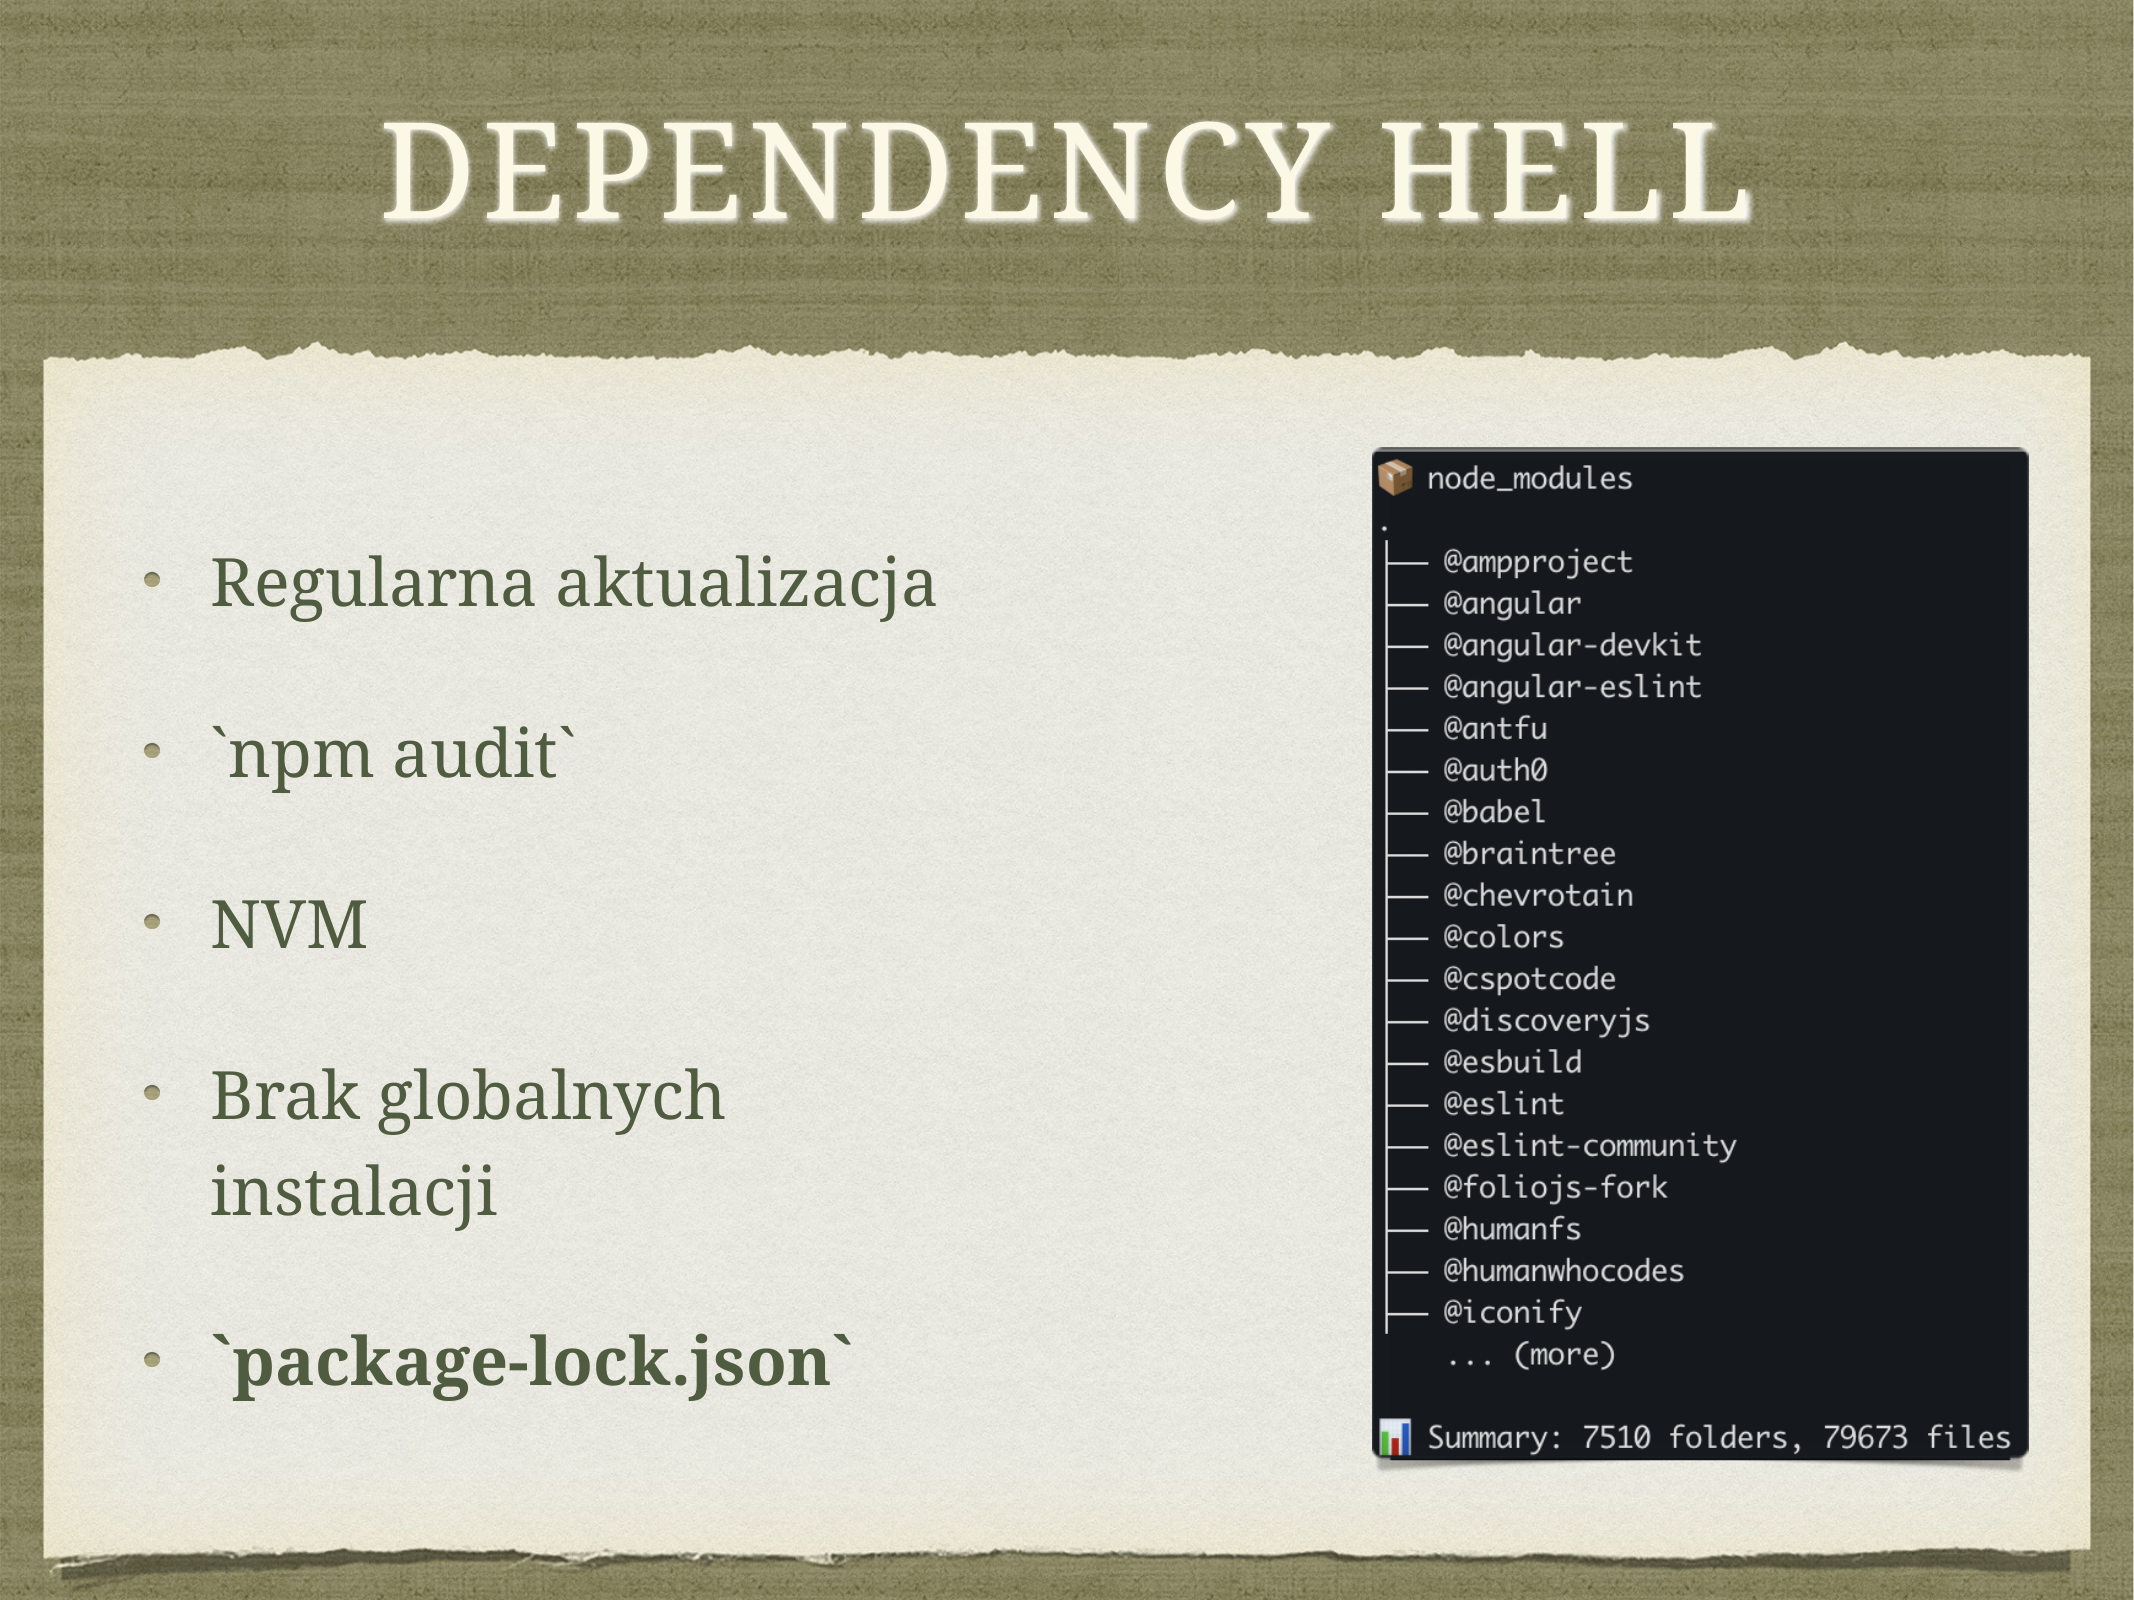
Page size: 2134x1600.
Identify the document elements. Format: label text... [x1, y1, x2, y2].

title Dependency Hell [134, 7, 1999, 343]
picture [0, 0, 2134, 1600]
list Regularna aktualizacja `npm audit` NVM Brak globalnych instalacji `package-lock.json` [134, 453, 1026, 1470]
